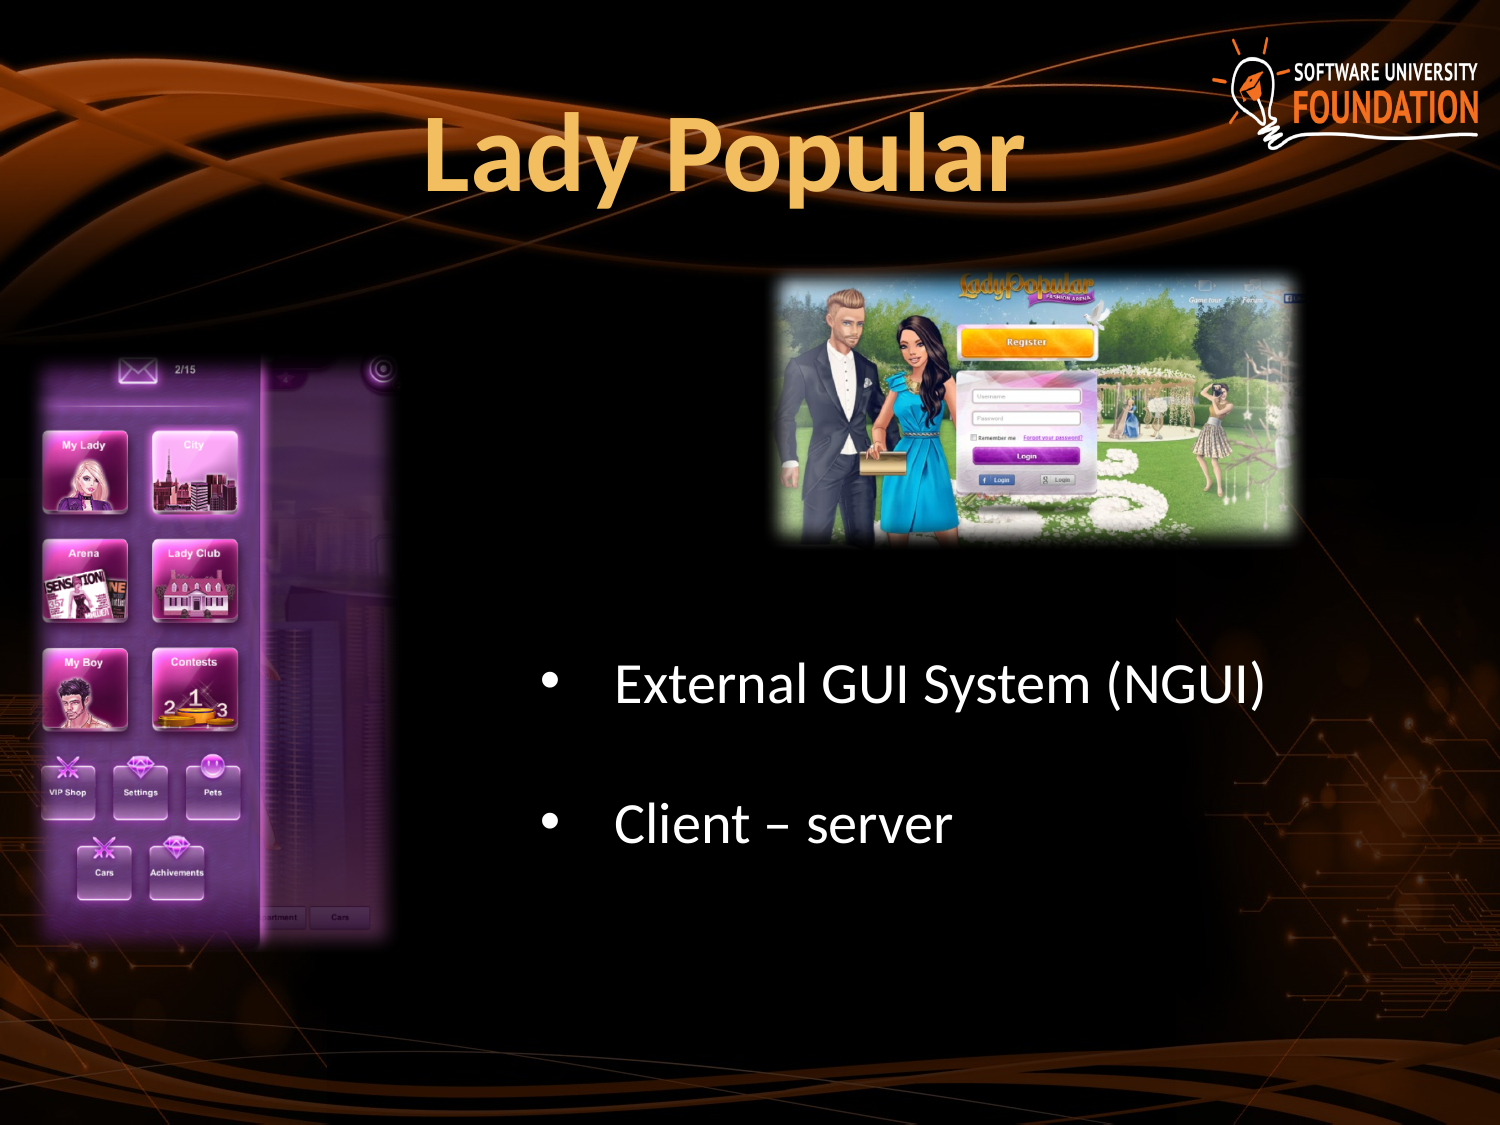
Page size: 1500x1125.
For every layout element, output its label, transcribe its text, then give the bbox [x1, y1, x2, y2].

text_box External GUI System (NGUI) Client – server [525, 637, 1448, 1003]
title Lady Popular [174, 87, 1275, 223]
picture [0, 0, 1500, 1125]
